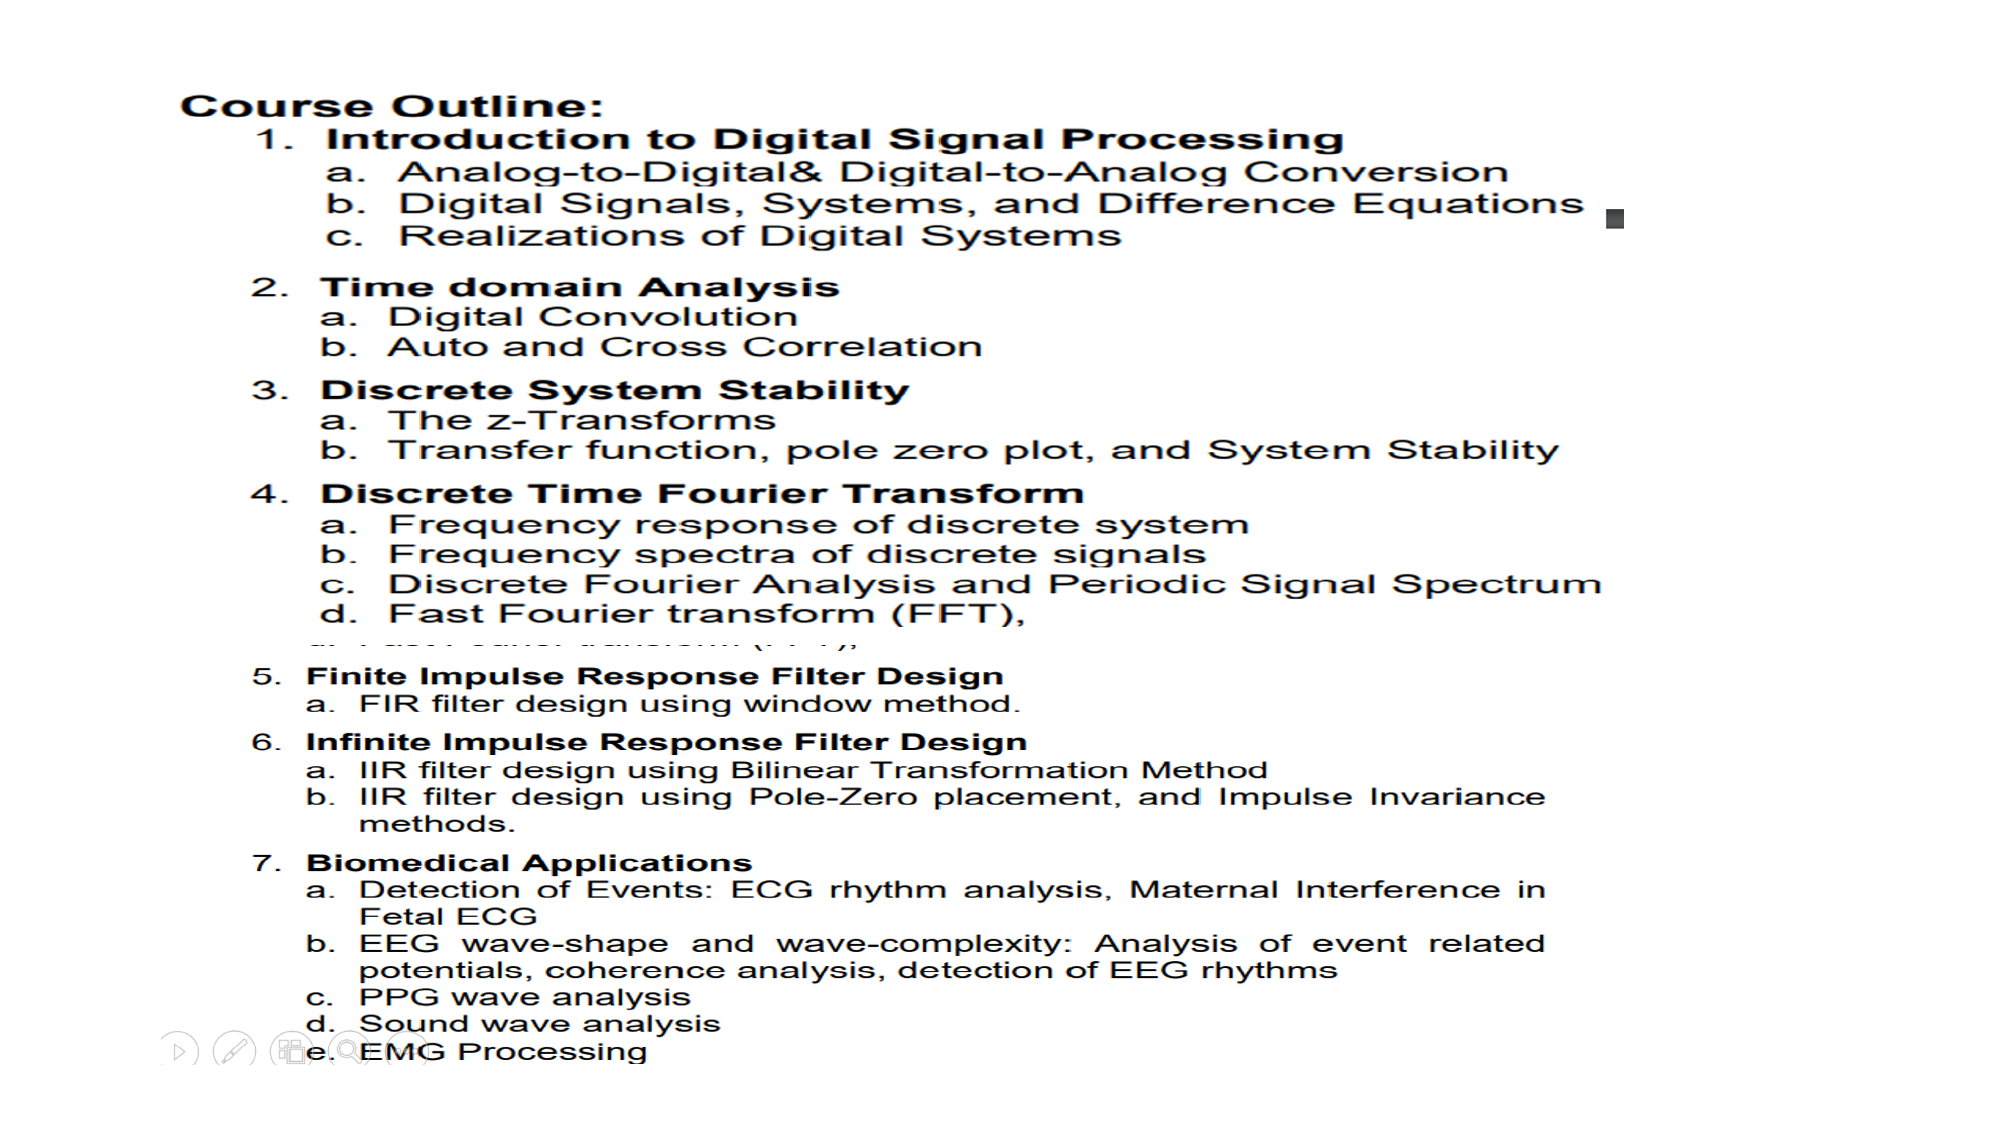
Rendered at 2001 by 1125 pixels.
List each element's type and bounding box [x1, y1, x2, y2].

picture [161, 79, 1720, 1065]
